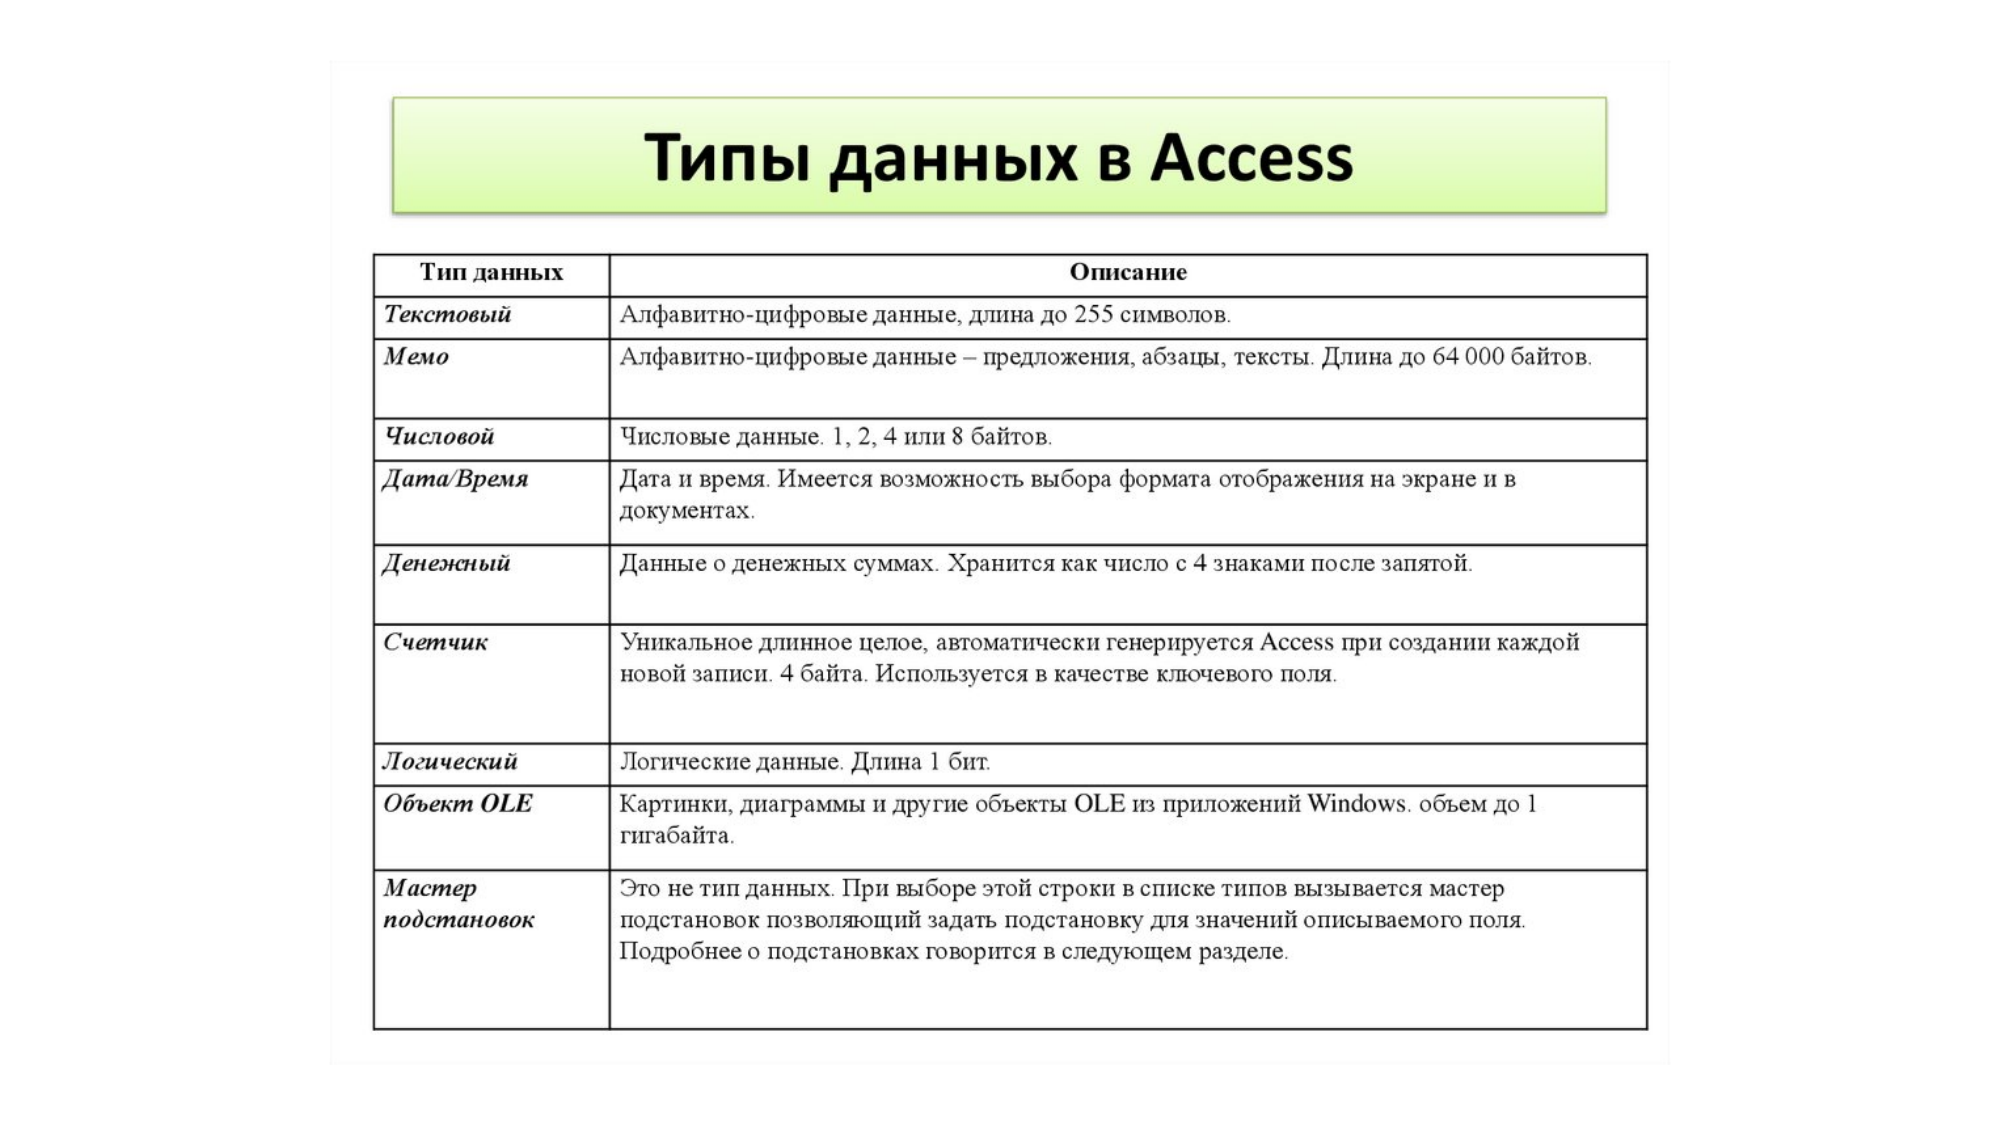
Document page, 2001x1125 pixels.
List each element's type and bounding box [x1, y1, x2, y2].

picture [329, 59, 1671, 1065]
